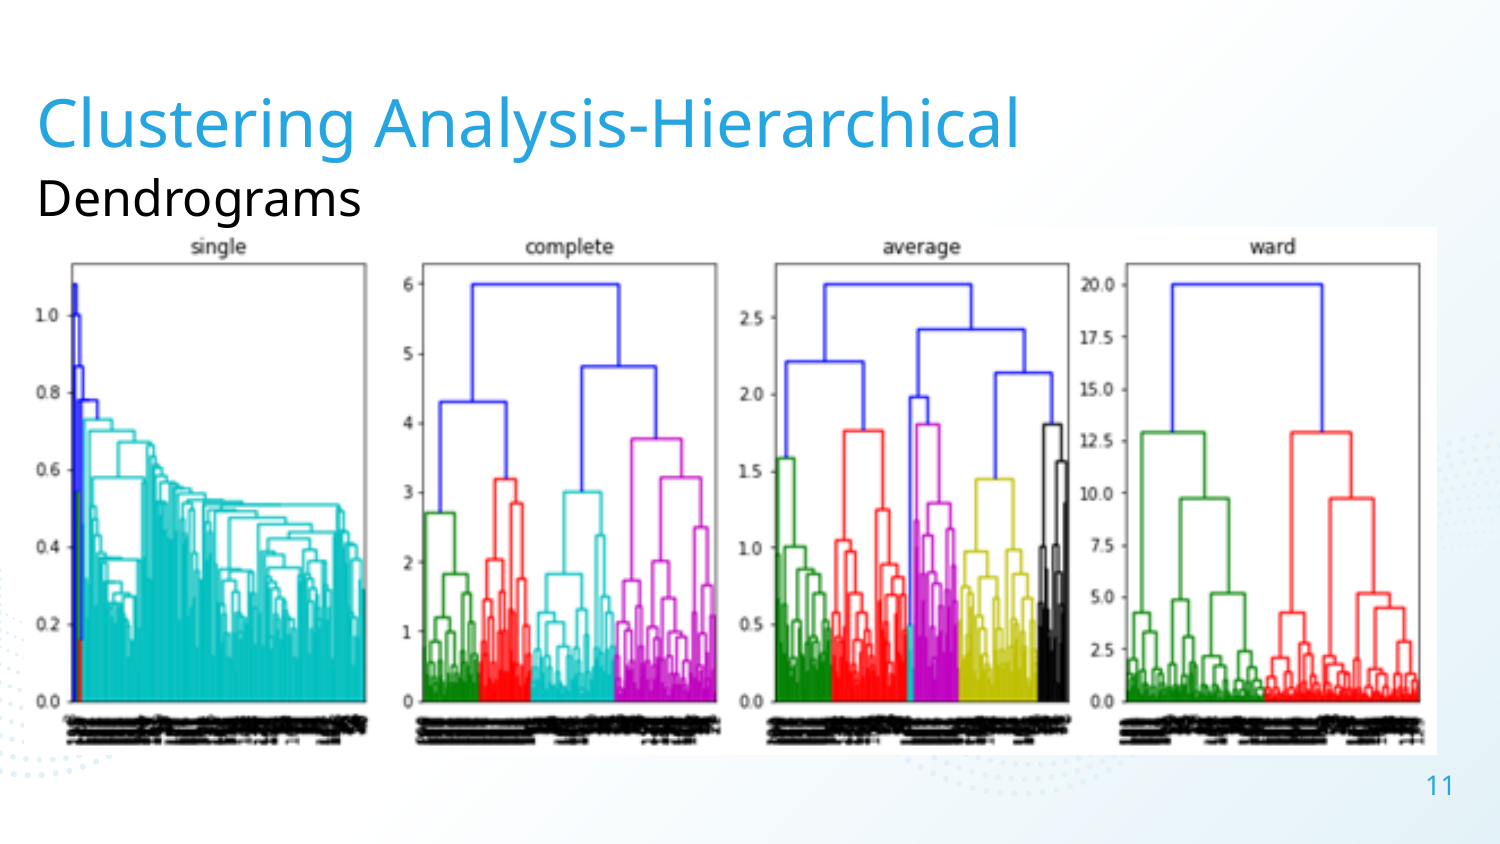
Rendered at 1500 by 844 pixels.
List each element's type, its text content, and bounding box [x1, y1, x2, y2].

title Clustering Analysis-Hierarchical [36, 97, 1464, 163]
title Dendrograms [36, 162, 487, 225]
slide_number ‹#› [1366, 754, 1457, 819]
picture [24, 226, 1437, 755]
